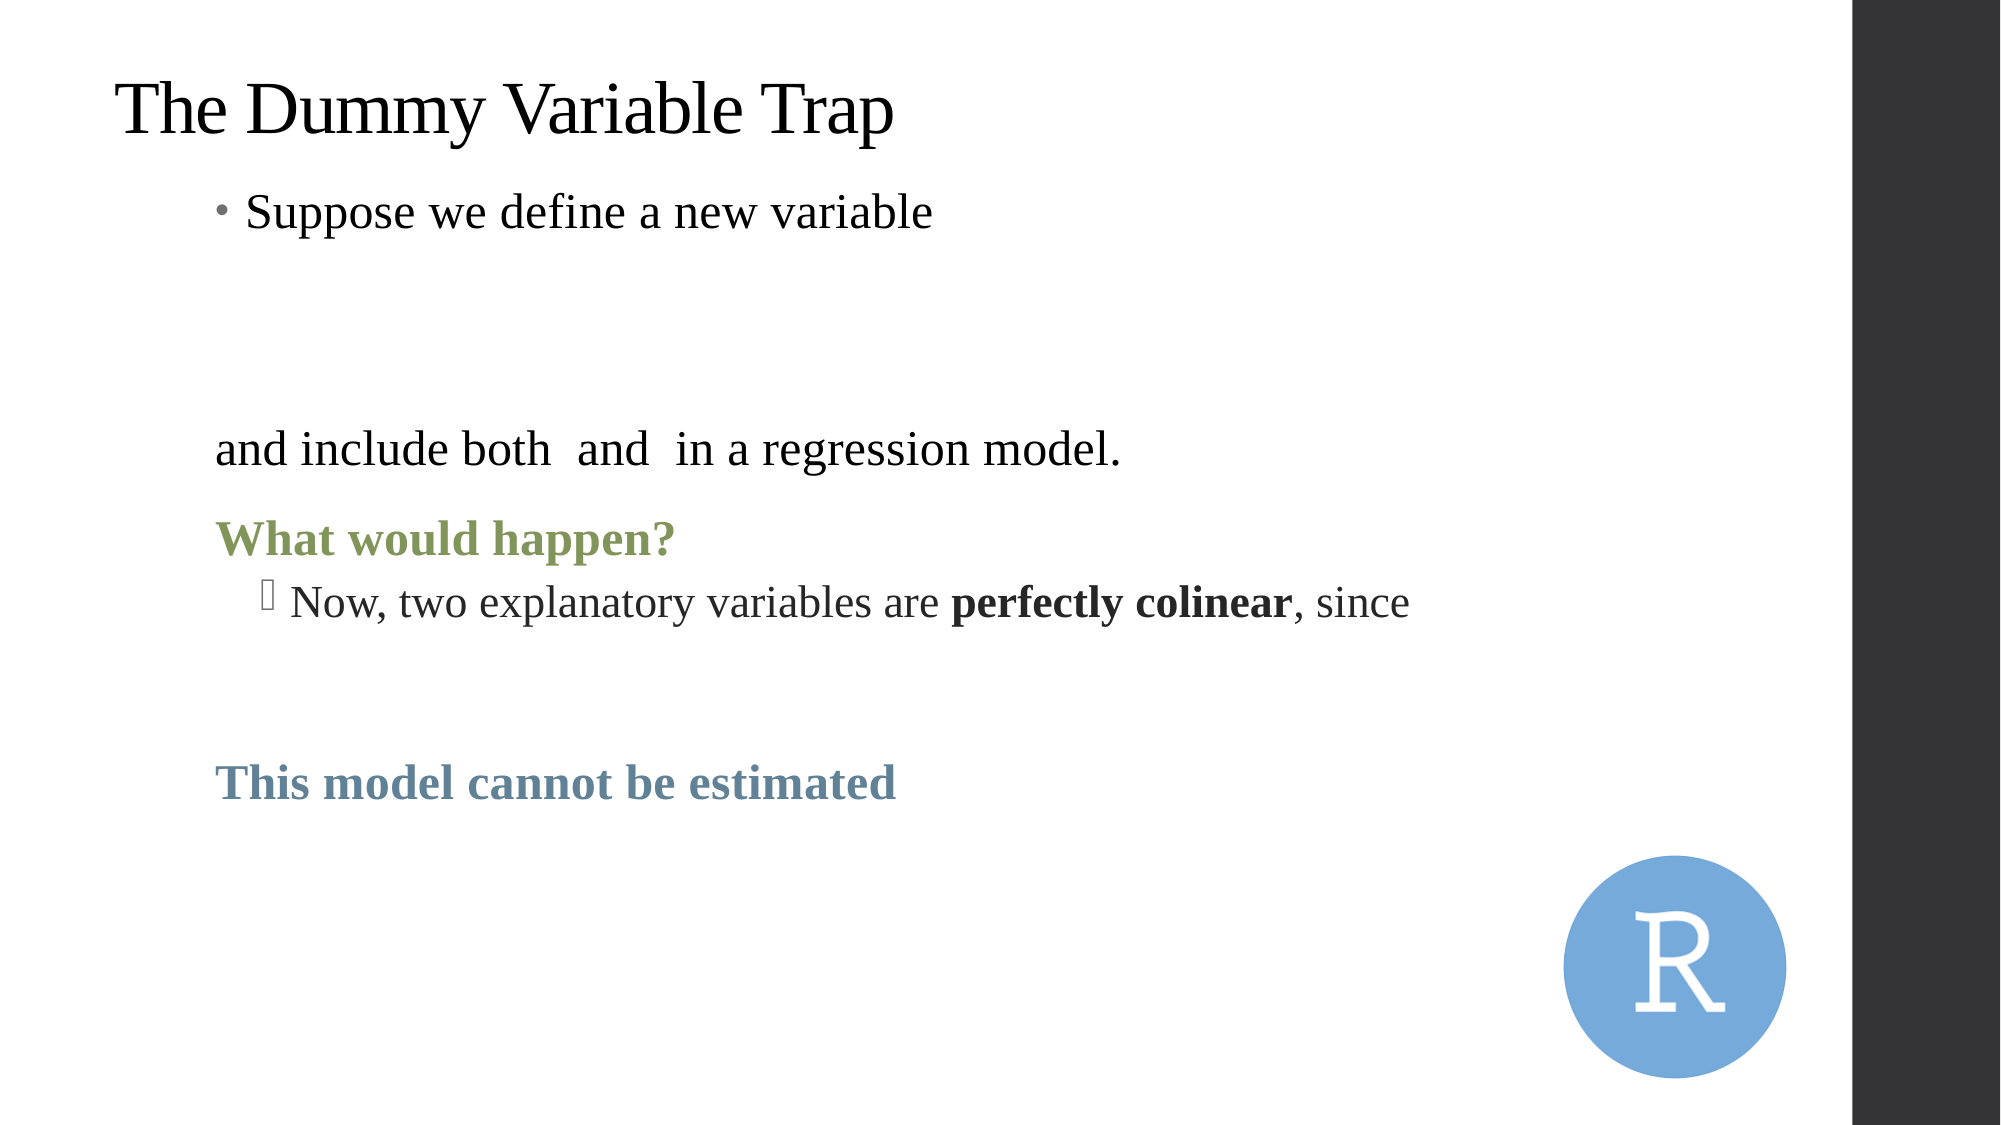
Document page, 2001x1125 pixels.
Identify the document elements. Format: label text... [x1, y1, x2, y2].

title The Dummy Variable Trap [99, 55, 1813, 158]
picture [1562, 854, 1789, 1080]
